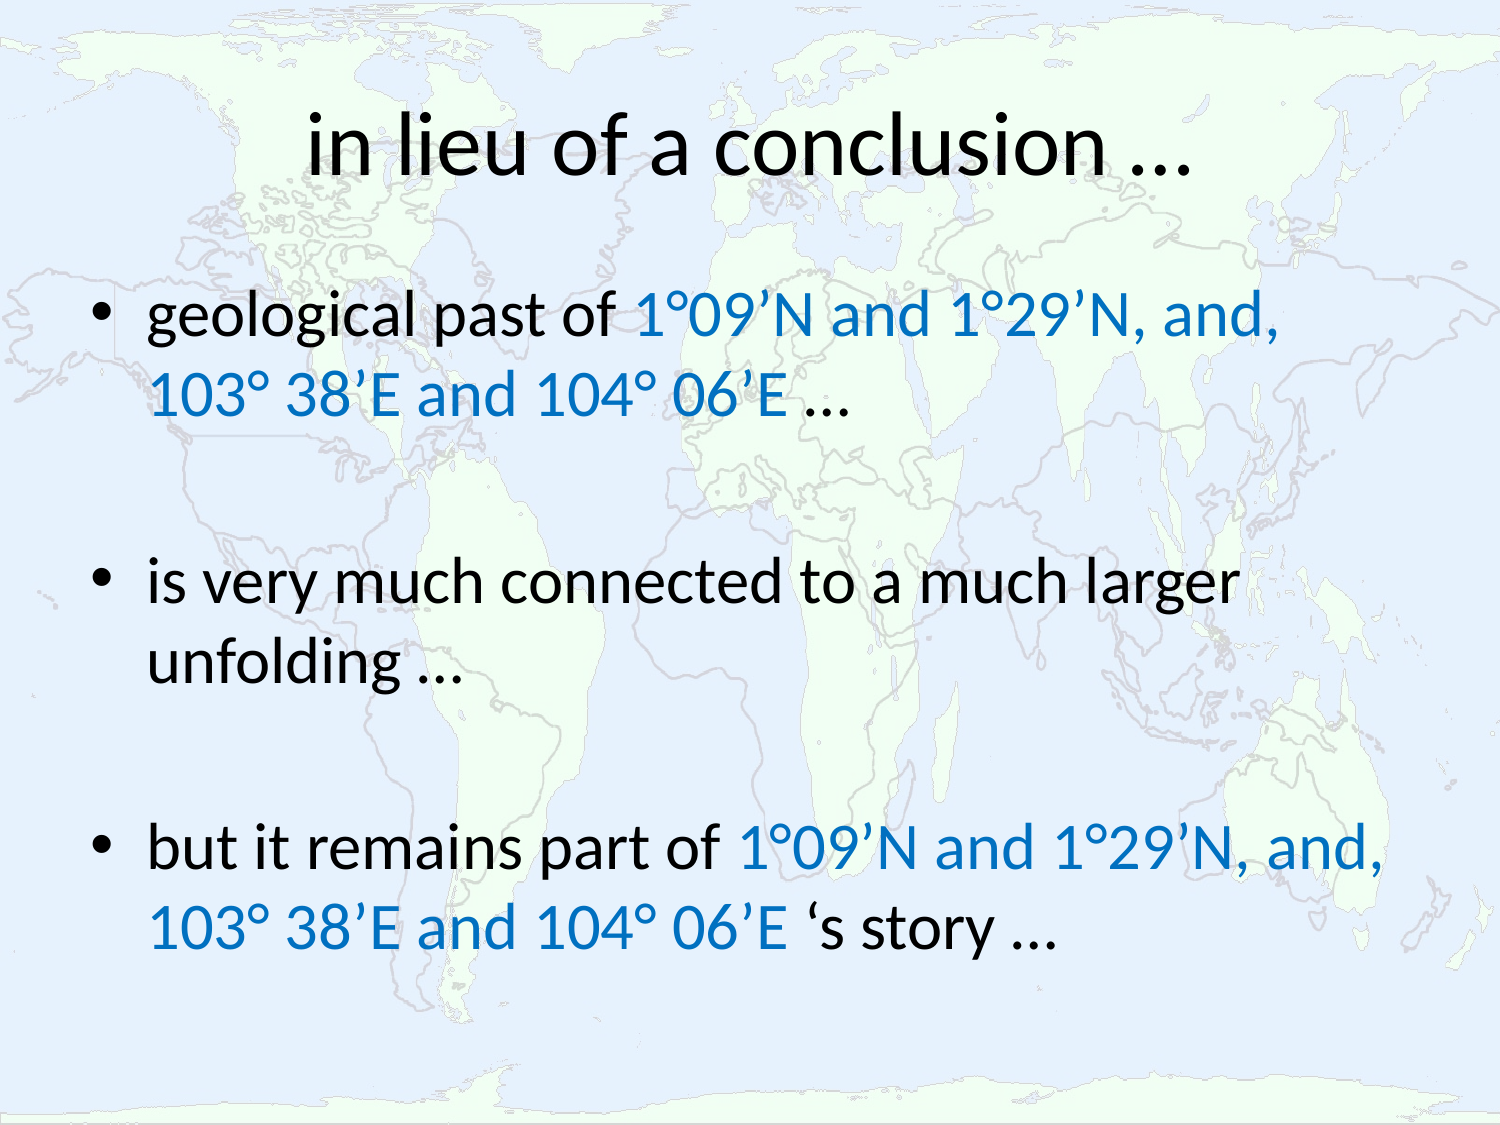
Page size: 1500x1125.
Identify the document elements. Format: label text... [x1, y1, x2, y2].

list geological past of 1°09’N and 1°29’N, and, 103° 38’E and 104° 06’E … is very much connected to a much larger unfolding … but it remains part of 1°09’N and 1°29’N, and, 103° 38’E and 104° 06’E ‘s story … [75, 262, 1425, 1005]
title in lieu of a conclusion … [75, 45, 1425, 233]
